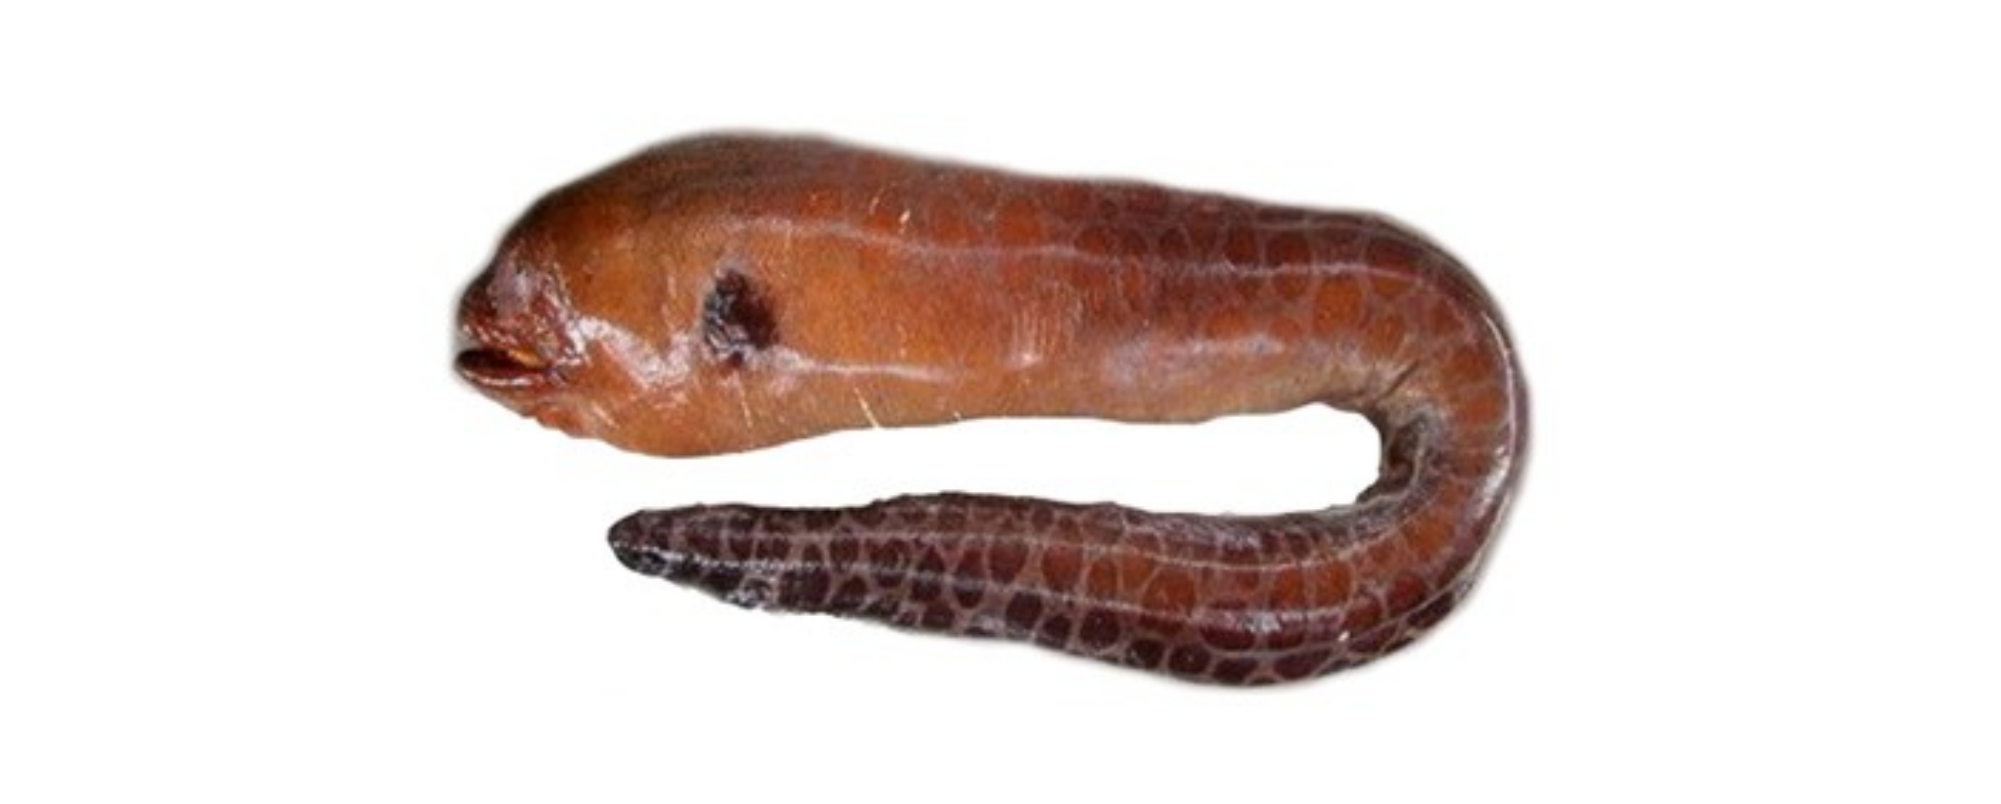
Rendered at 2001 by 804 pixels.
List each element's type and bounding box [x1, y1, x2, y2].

picture [194, 24, 1806, 779]
